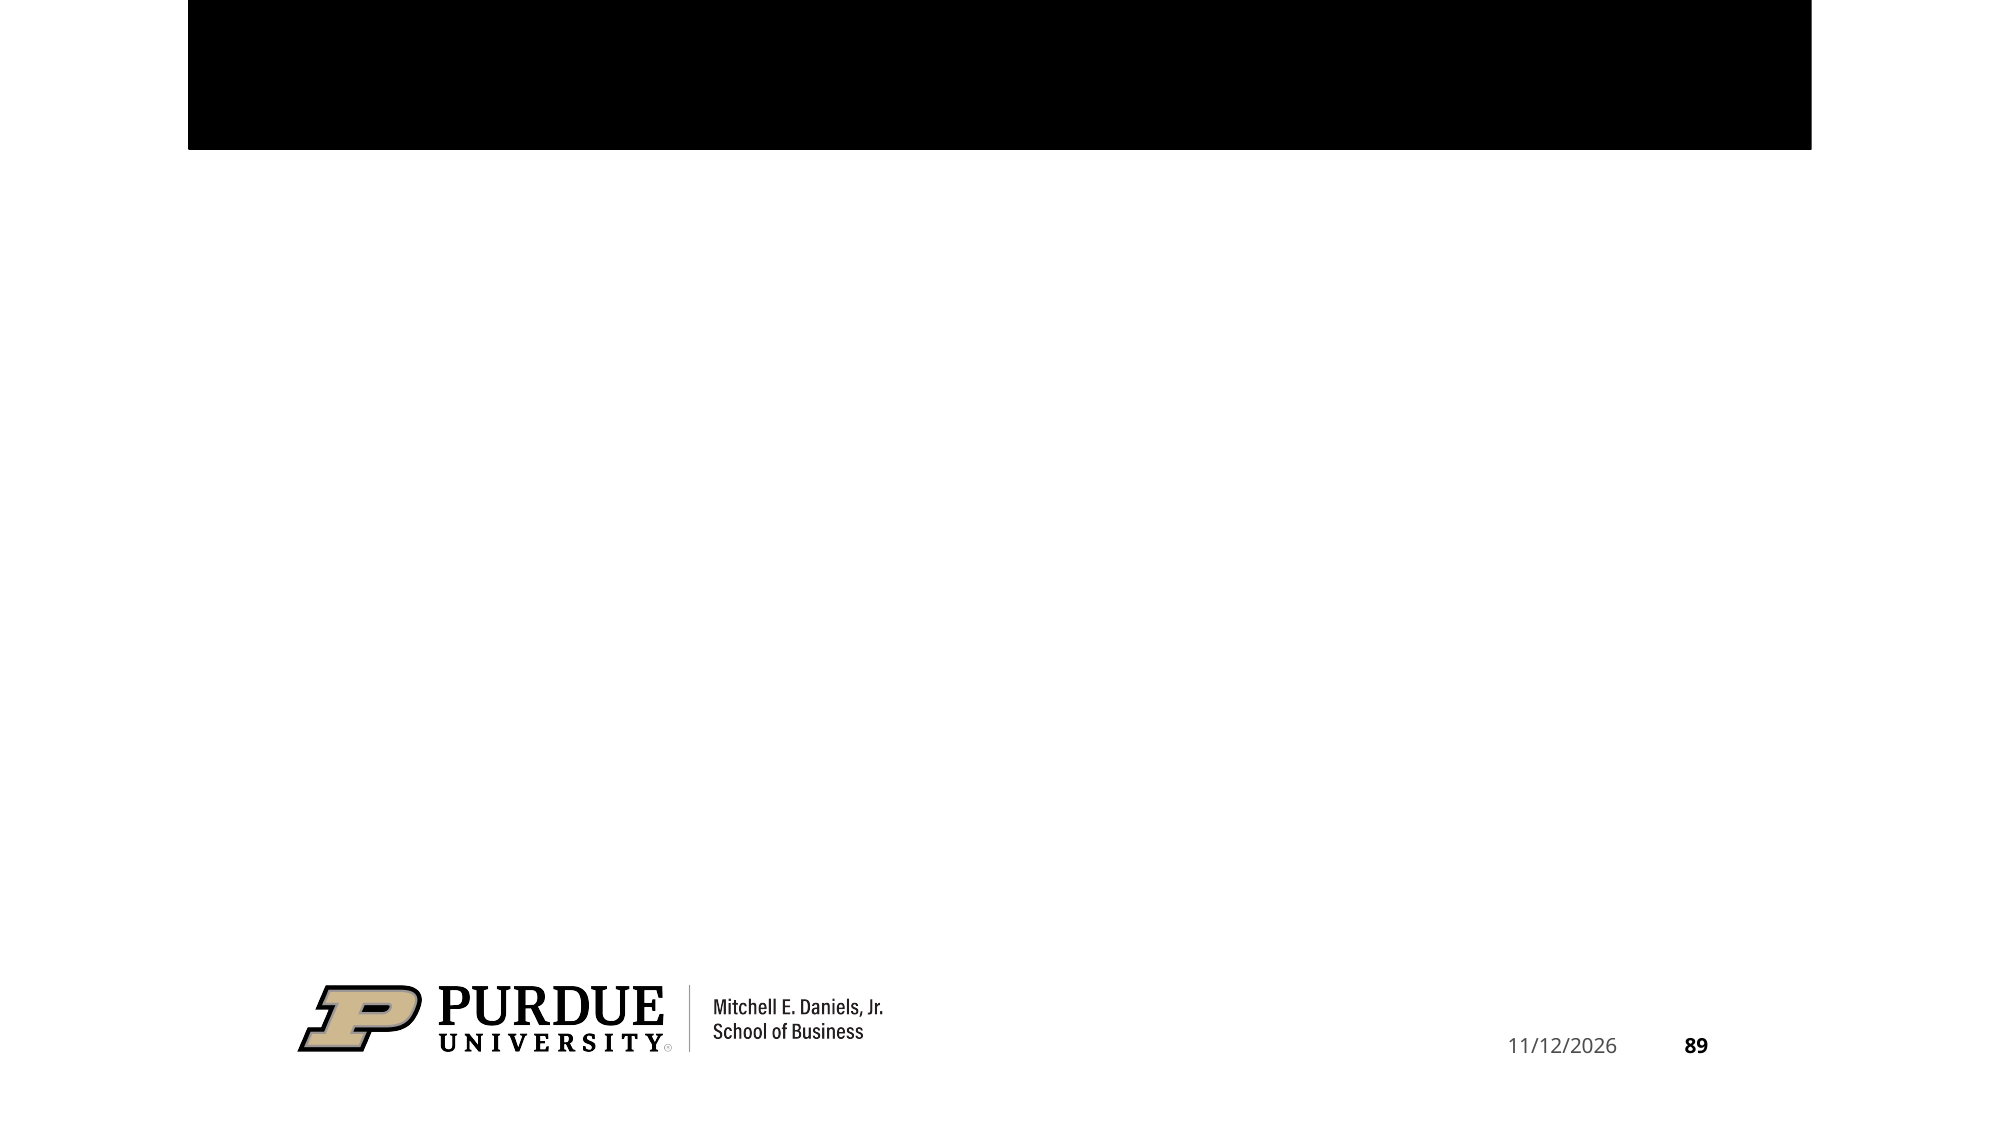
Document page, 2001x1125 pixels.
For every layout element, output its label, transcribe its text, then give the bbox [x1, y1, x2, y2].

slide_number 89 [1656, 1017, 1737, 1078]
picture [297, 982, 994, 1056]
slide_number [1464, 1020, 1632, 1074]
